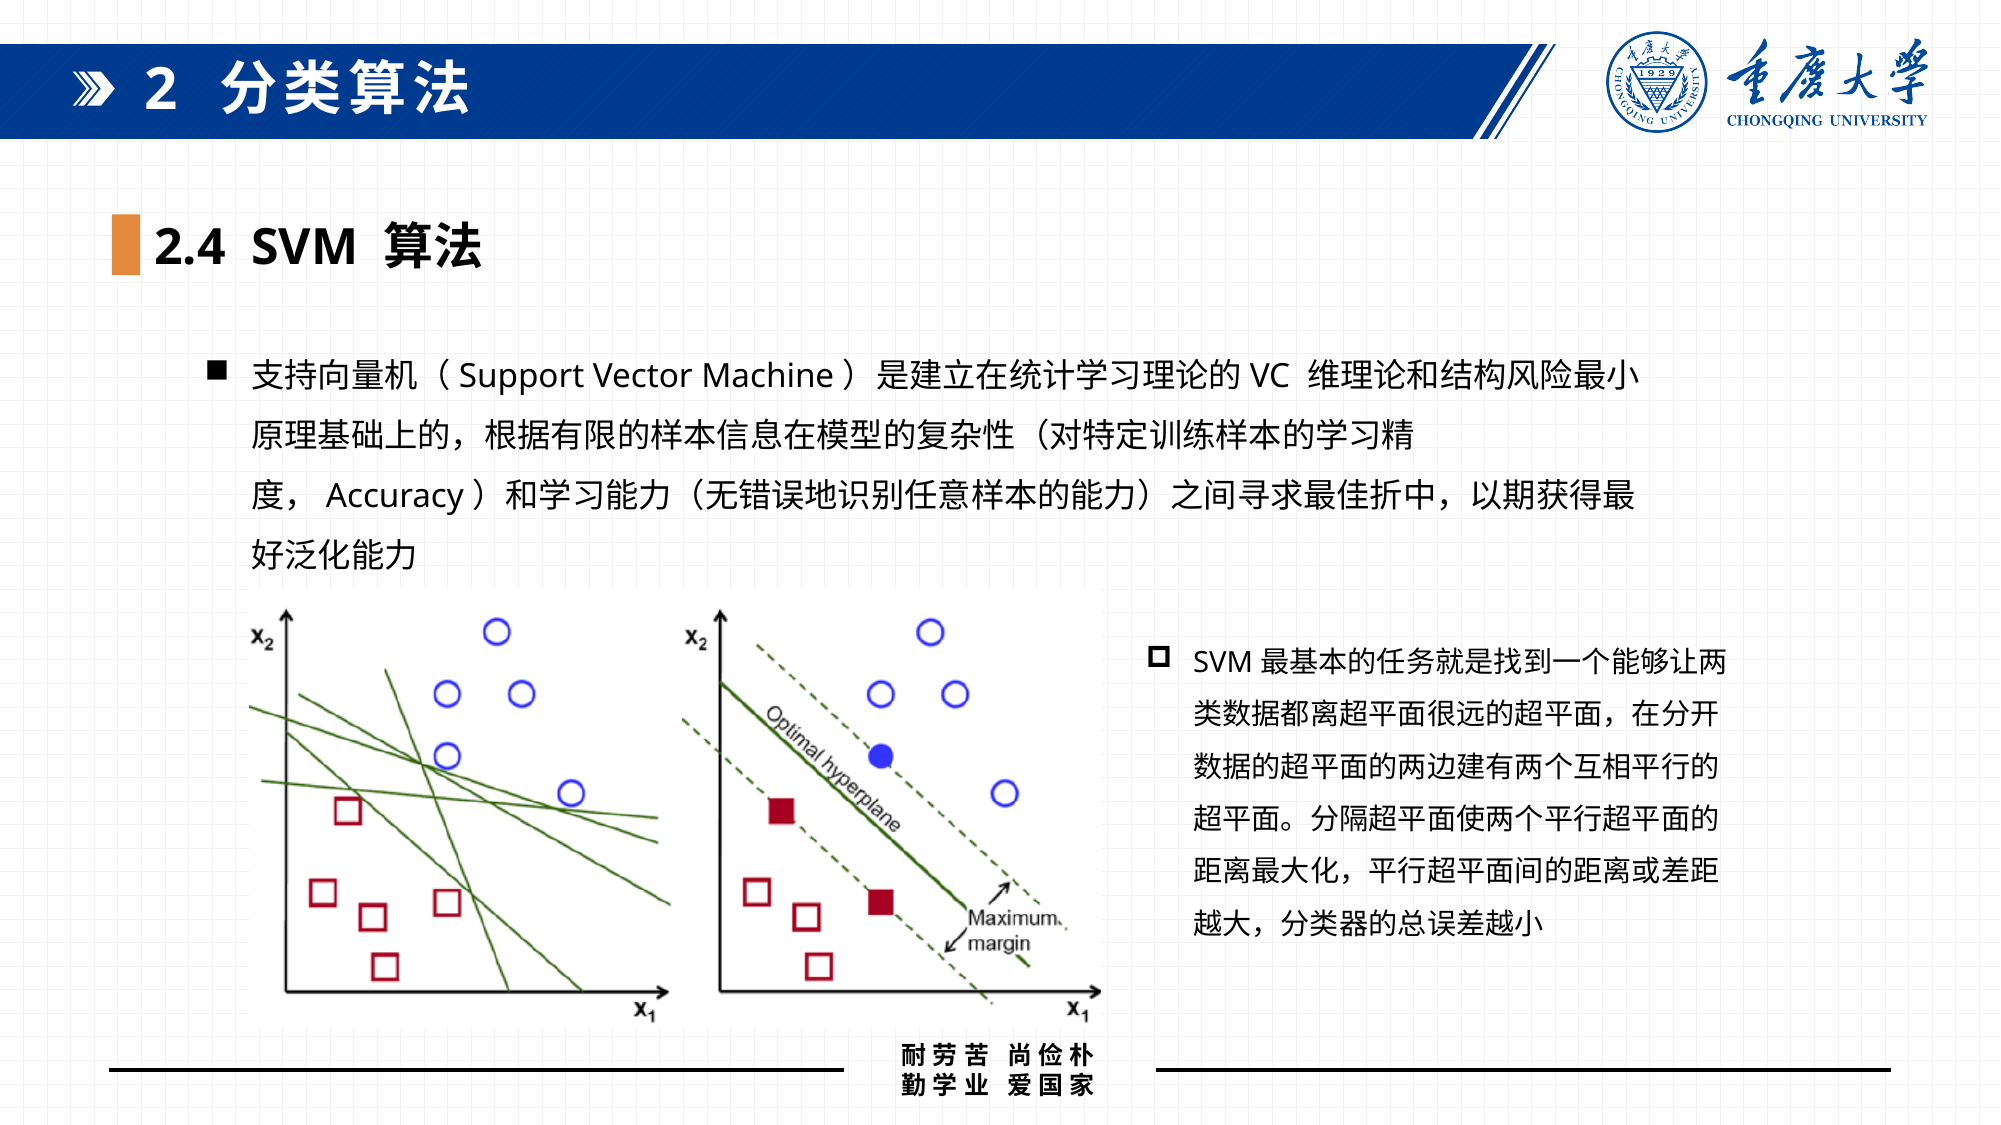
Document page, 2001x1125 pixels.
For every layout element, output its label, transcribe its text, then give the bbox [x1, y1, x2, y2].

text_box 支持向量机（Support Vector Machine）是建立在统计学习理论的VC 维理论和结构风险最小原理基础上的，根据有限的样本信息在模型的复杂性（对特定训练样本的学习精度，Accuracy）和学习能力（无错误地识别任意样本的能力）之间寻求最佳折中，以期获得最好泛化能力 [189, 327, 1666, 582]
text_box SVM最基本的任务就是找到一个能够让两类数据都离超平面很远的超平面，在分开数据的超平面的两边建有两个互相平行的超平面。分隔超平面使两个平行超平面的距离最大化，平行超平面间的距离或差距越大，分类器的总误差越小 [1131, 618, 1750, 948]
list 2.4 SVM 算法 [139, 213, 1891, 275]
picture [249, 589, 1101, 1027]
picture [1606, 31, 1928, 133]
list 2 分类算法 [108, 51, 1356, 136]
